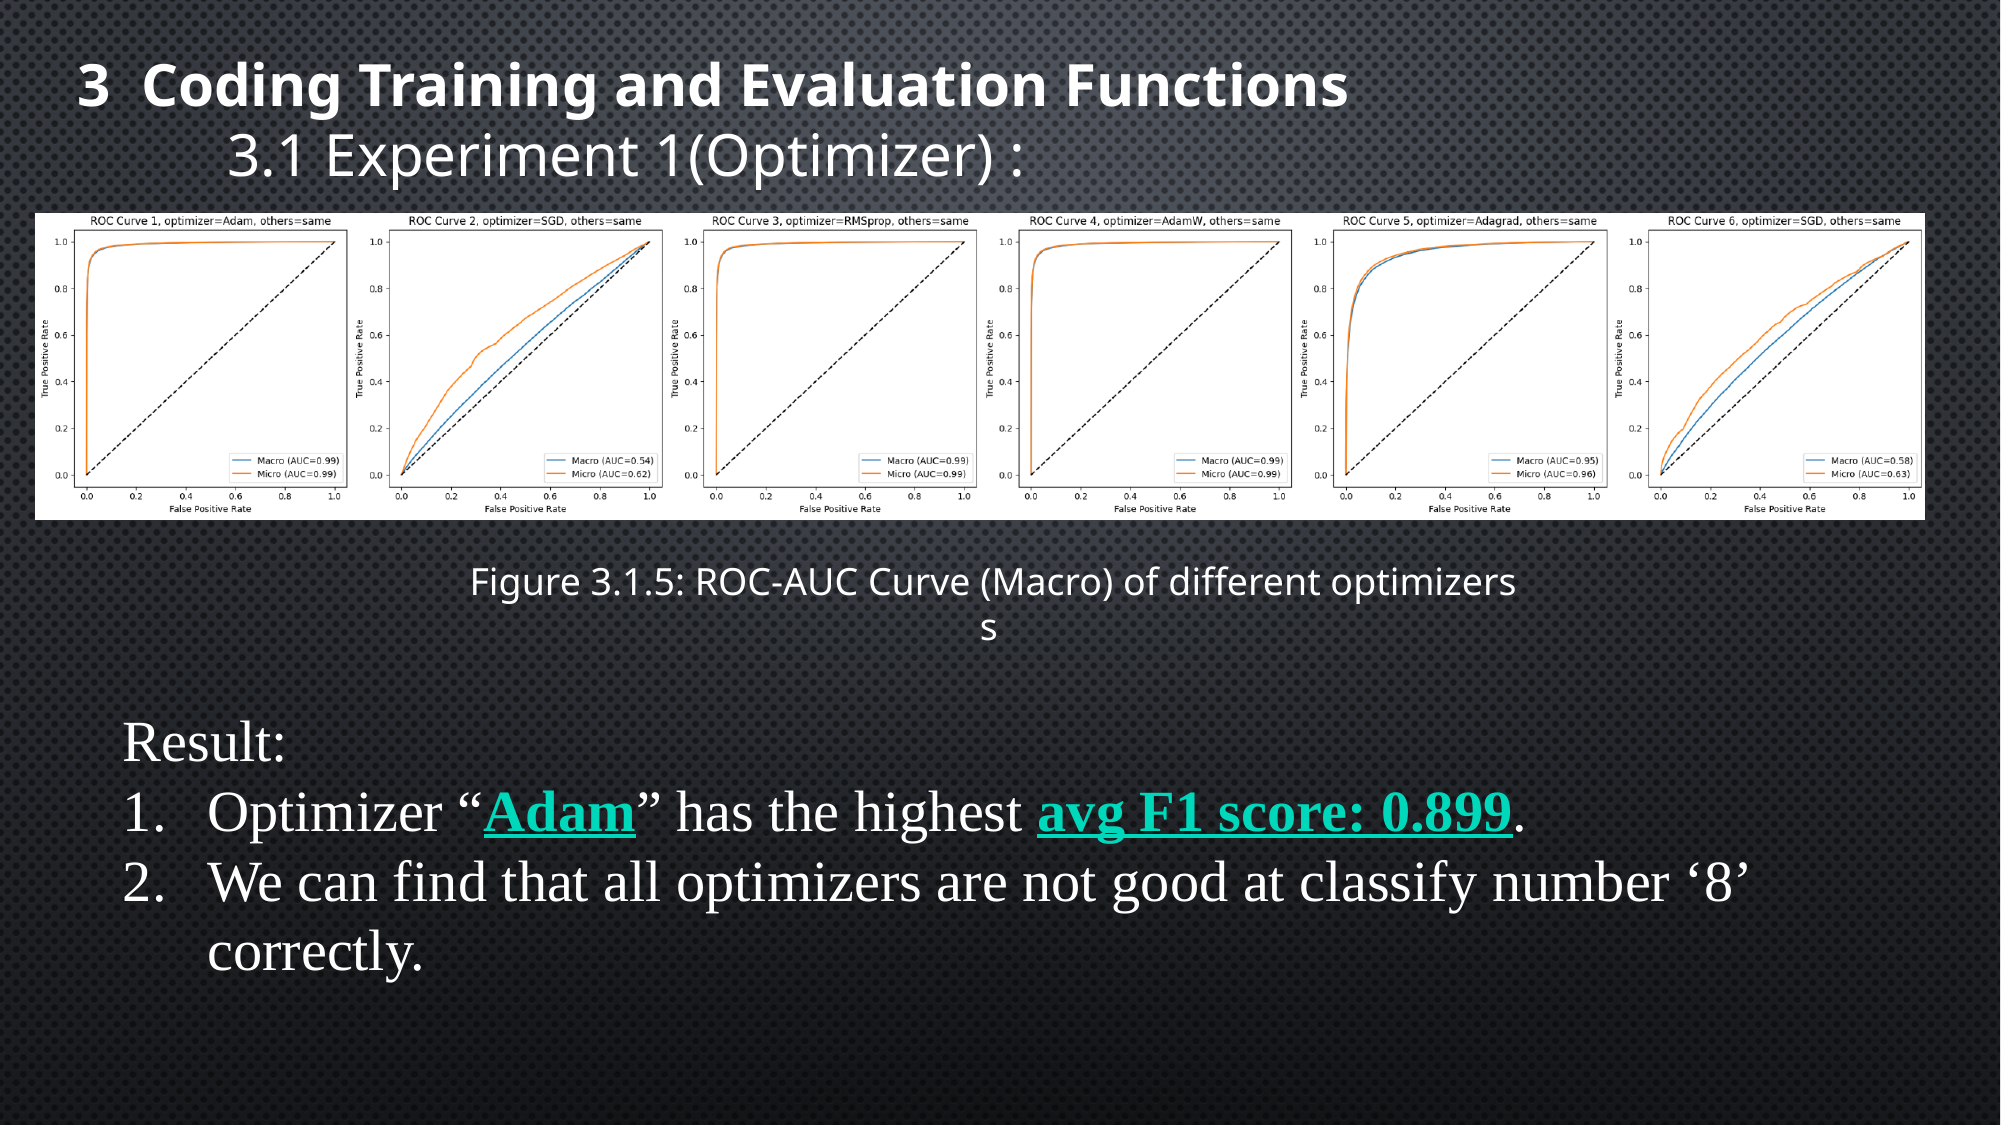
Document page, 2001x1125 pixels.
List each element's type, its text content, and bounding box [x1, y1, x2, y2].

text_box Result: Optimizer “Adam” has the highest avg F1 score: 0.899. We can find that all optimizers are not good at classify number ‘8’ correctly. [108, 695, 1880, 990]
text_box Figure 3.1.5: ROC-AUC Curve (Macro) of different optimizers s [164, 550, 1823, 656]
text_box 3 Coding Training and Evaluation Functions 3.1 Experiment 1(Optimizer) : [62, 41, 1925, 196]
picture [34, 213, 1925, 521]
